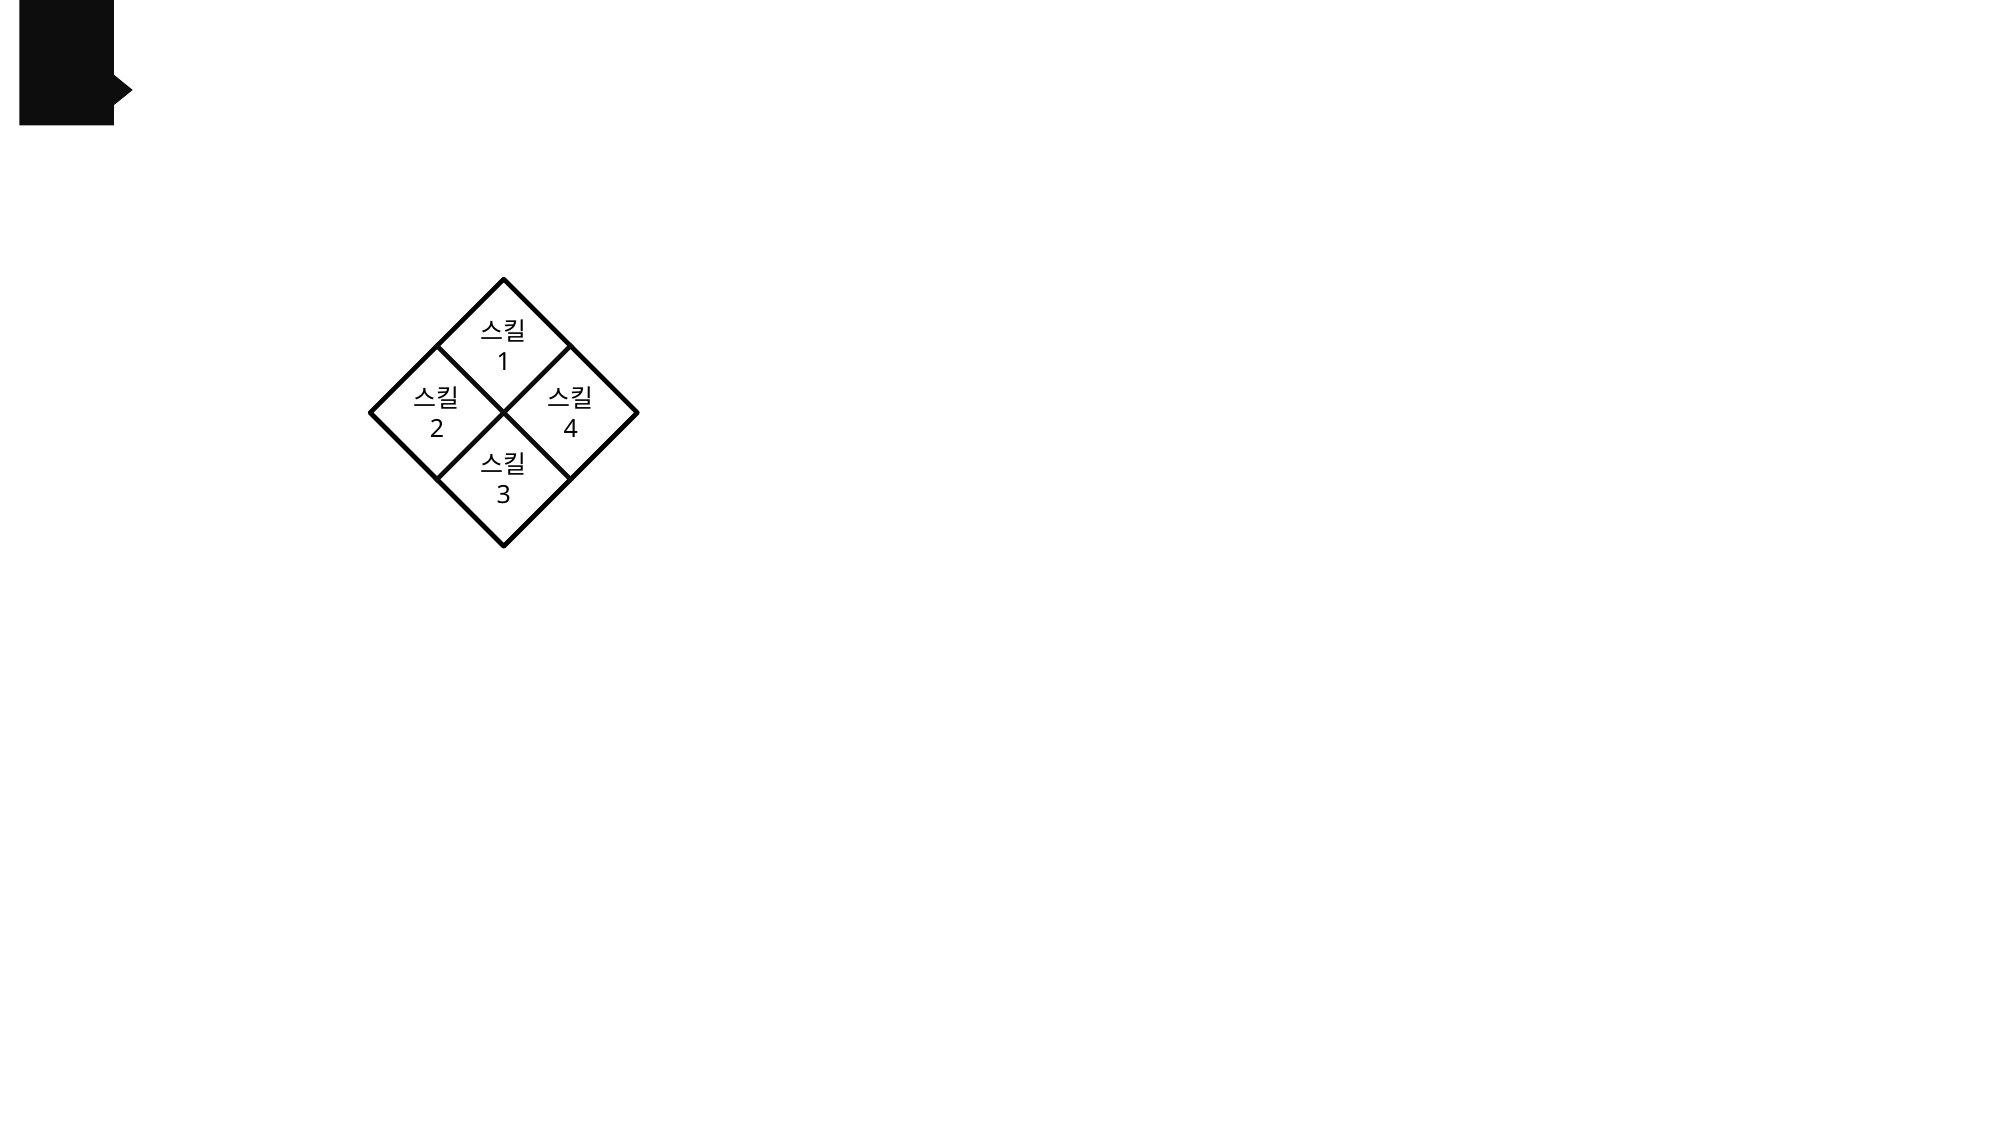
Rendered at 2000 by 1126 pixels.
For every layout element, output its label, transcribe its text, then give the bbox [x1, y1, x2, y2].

text_box [471, 276, 536, 308]
text_box 스킬 2 [399, 374, 430, 450]
text_box [405, 347, 432, 374]
text_box [542, 314, 570, 344]
text_box 스킬 1 [465, 308, 542, 343]
text_box [471, 517, 536, 549]
text_box [576, 450, 603, 477]
text_box 스킬 3 [465, 489, 542, 517]
text_box 스킬 4 [576, 374, 609, 450]
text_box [436, 345, 571, 480]
text_box [542, 489, 564, 511]
text_box [404, 450, 430, 476]
text_box [437, 314, 465, 343]
text_box [609, 381, 640, 444]
text_box [368, 380, 399, 445]
text_box [443, 489, 465, 511]
text_box [574, 346, 602, 374]
